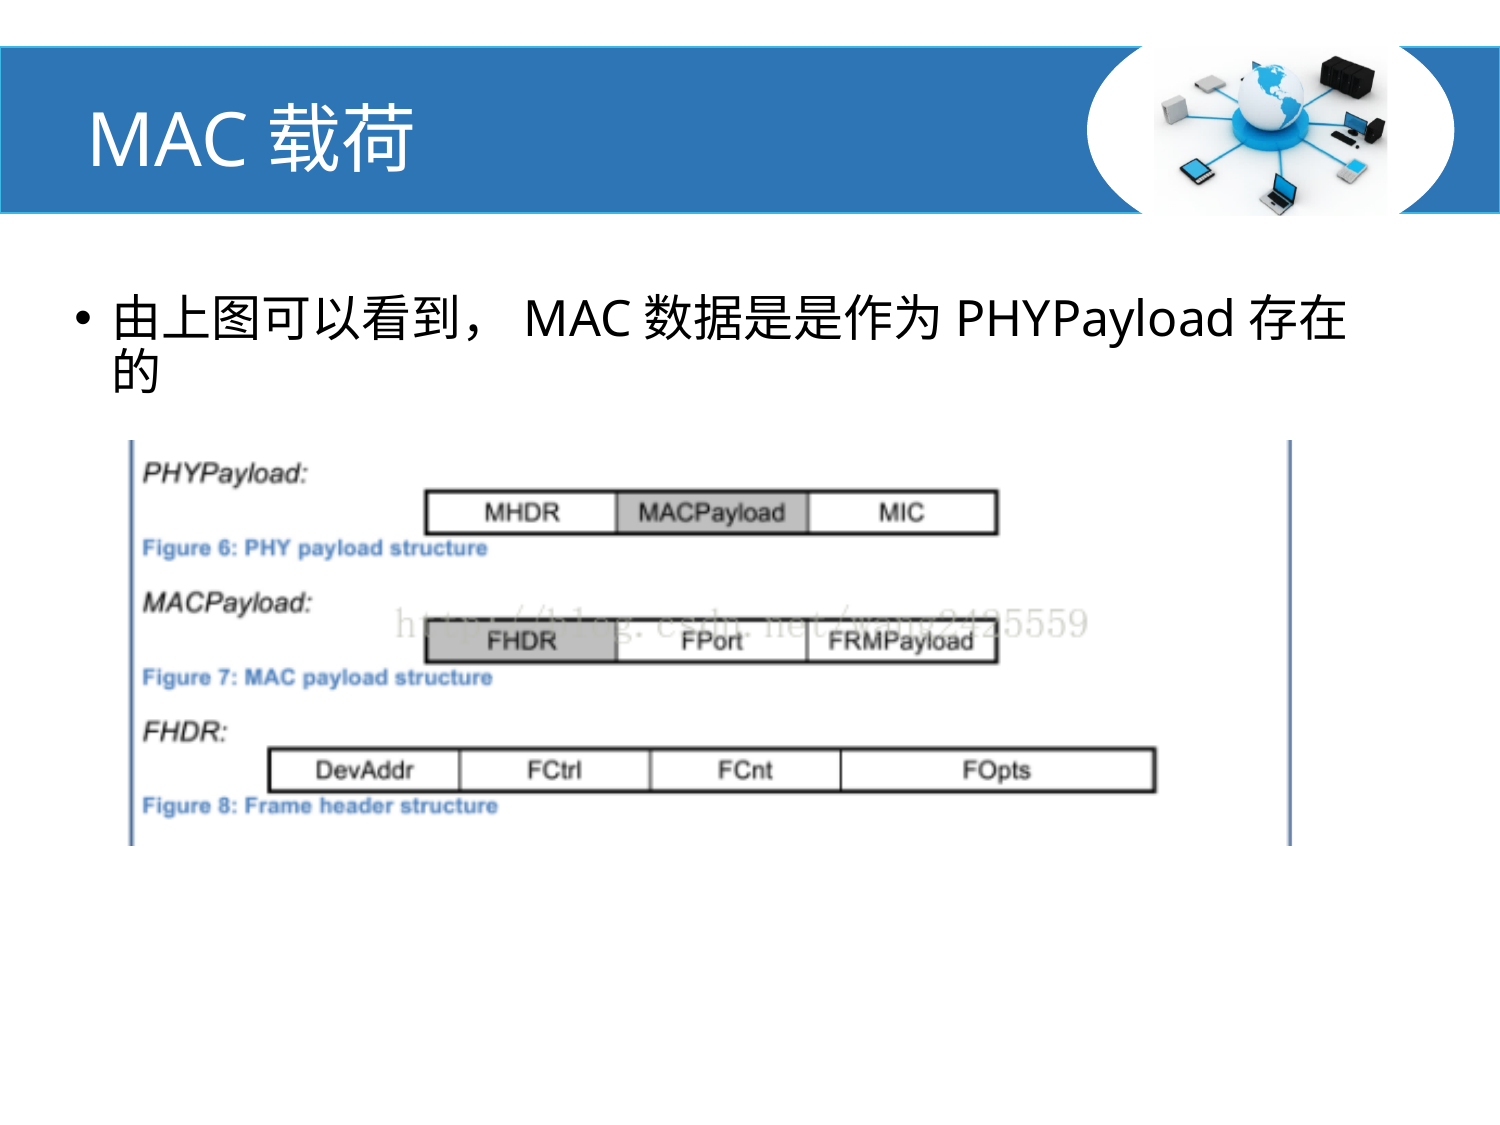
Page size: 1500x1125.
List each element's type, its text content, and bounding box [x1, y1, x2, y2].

list 由上图可以看到，MAC数据是是作为PHYPayload存在的 [59, 286, 1397, 1000]
picture [1154, 46, 1388, 216]
picture [120, 440, 1293, 846]
title MAC载荷 [71, 60, 1026, 225]
